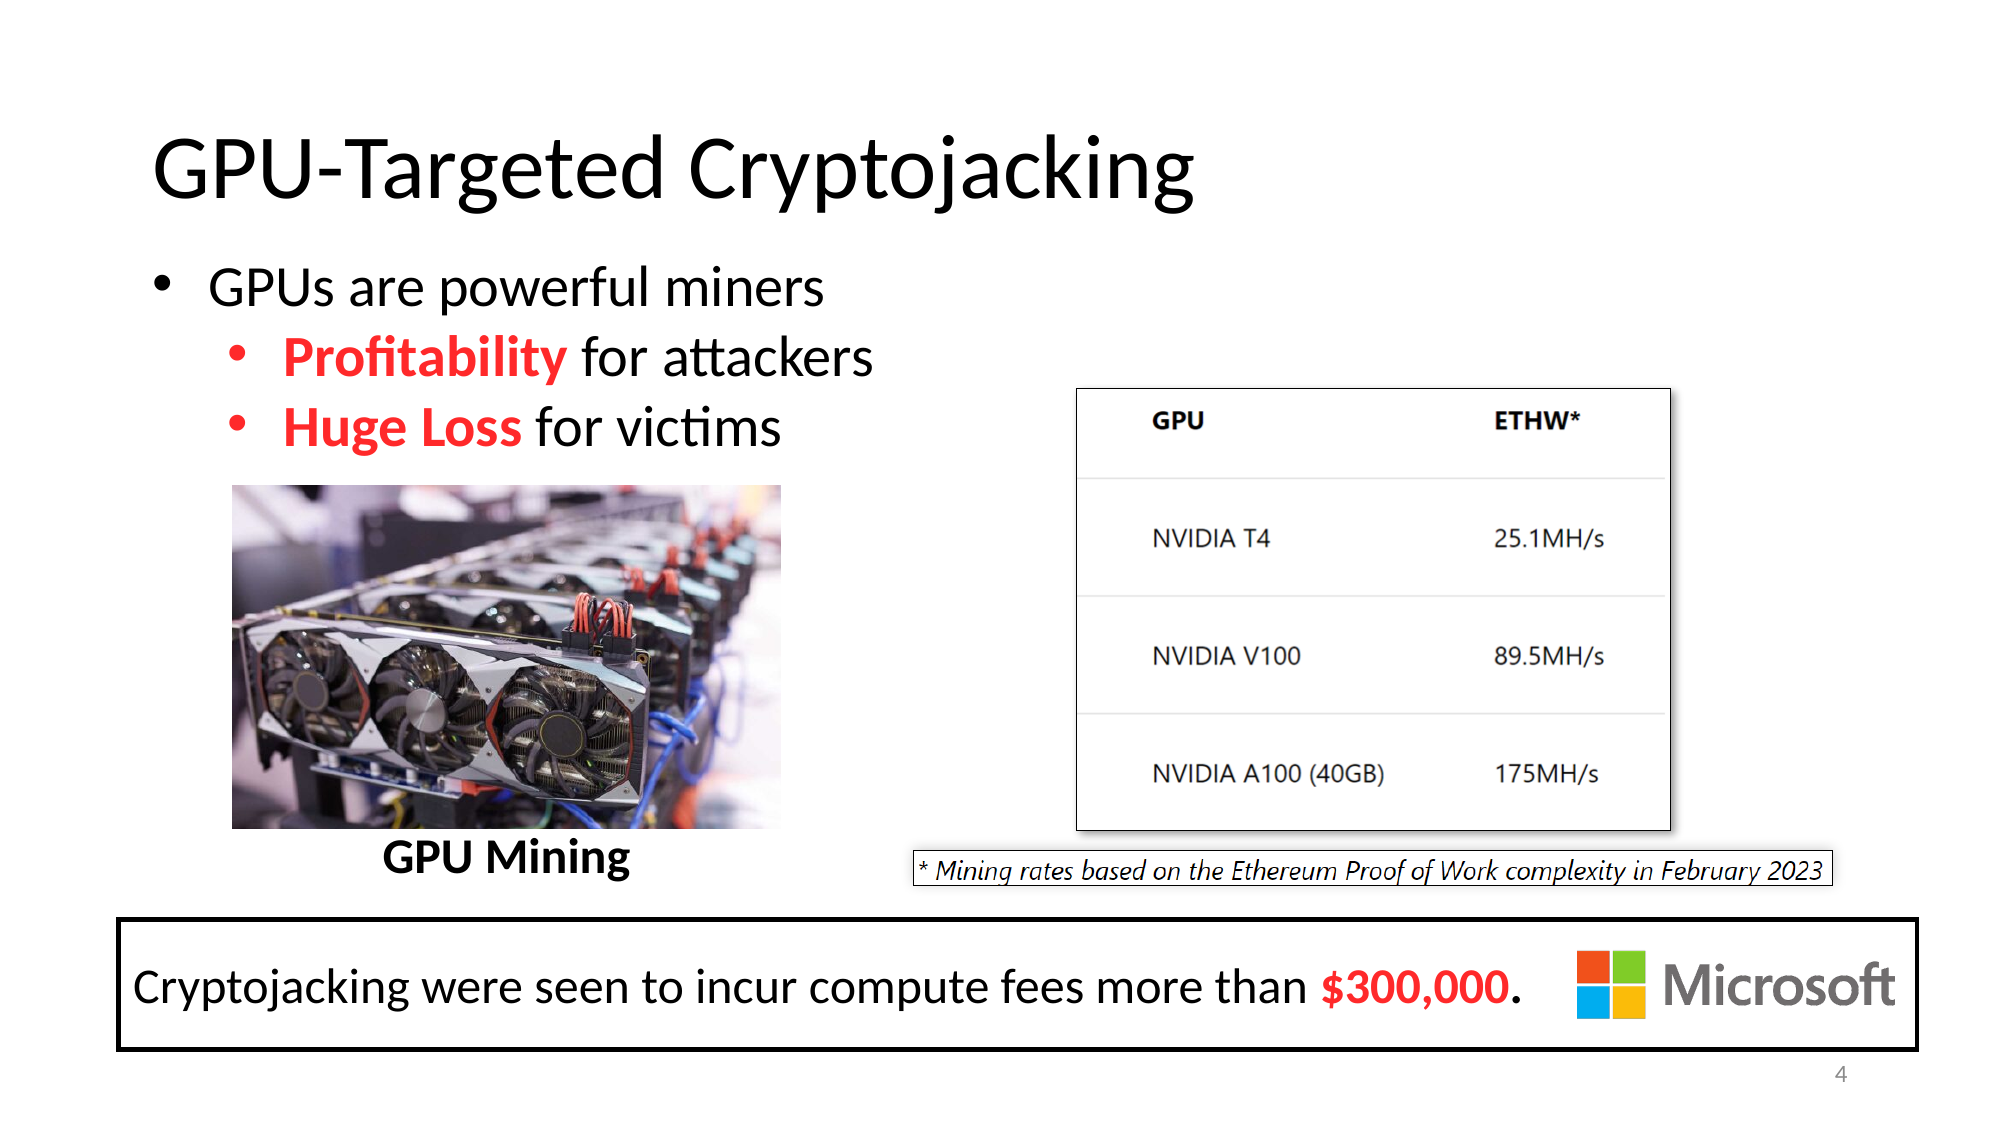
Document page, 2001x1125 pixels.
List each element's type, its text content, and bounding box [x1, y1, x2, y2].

slide_number 4 [1412, 1064, 1863, 1103]
picture [913, 850, 1833, 886]
picture [1076, 388, 1671, 831]
text_box GPUs are powerful miners Profitability for attackers Huge Loss for victims [137, 240, 1434, 466]
title GPU-Targeted Cryptojacking [137, 59, 1863, 278]
text_box GPU Mining [288, 829, 725, 891]
picture [232, 485, 781, 829]
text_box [118, 904, 1917, 1064]
